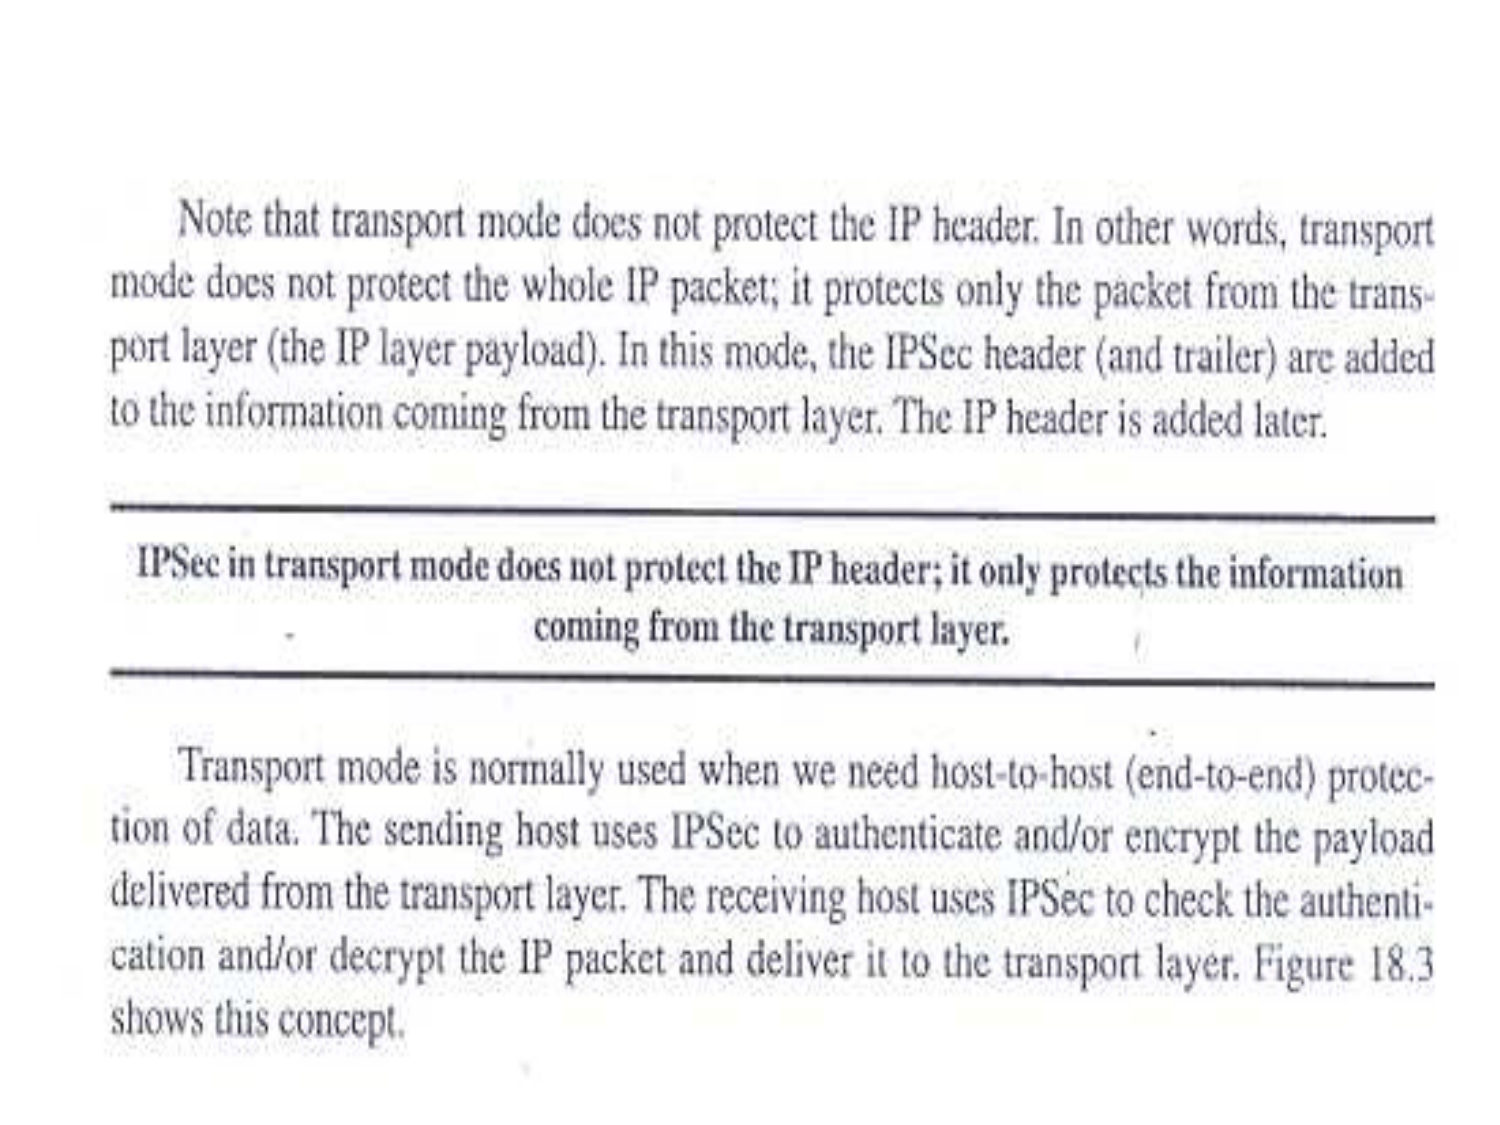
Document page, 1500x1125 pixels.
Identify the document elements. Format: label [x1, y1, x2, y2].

picture [37, 174, 1463, 1088]
